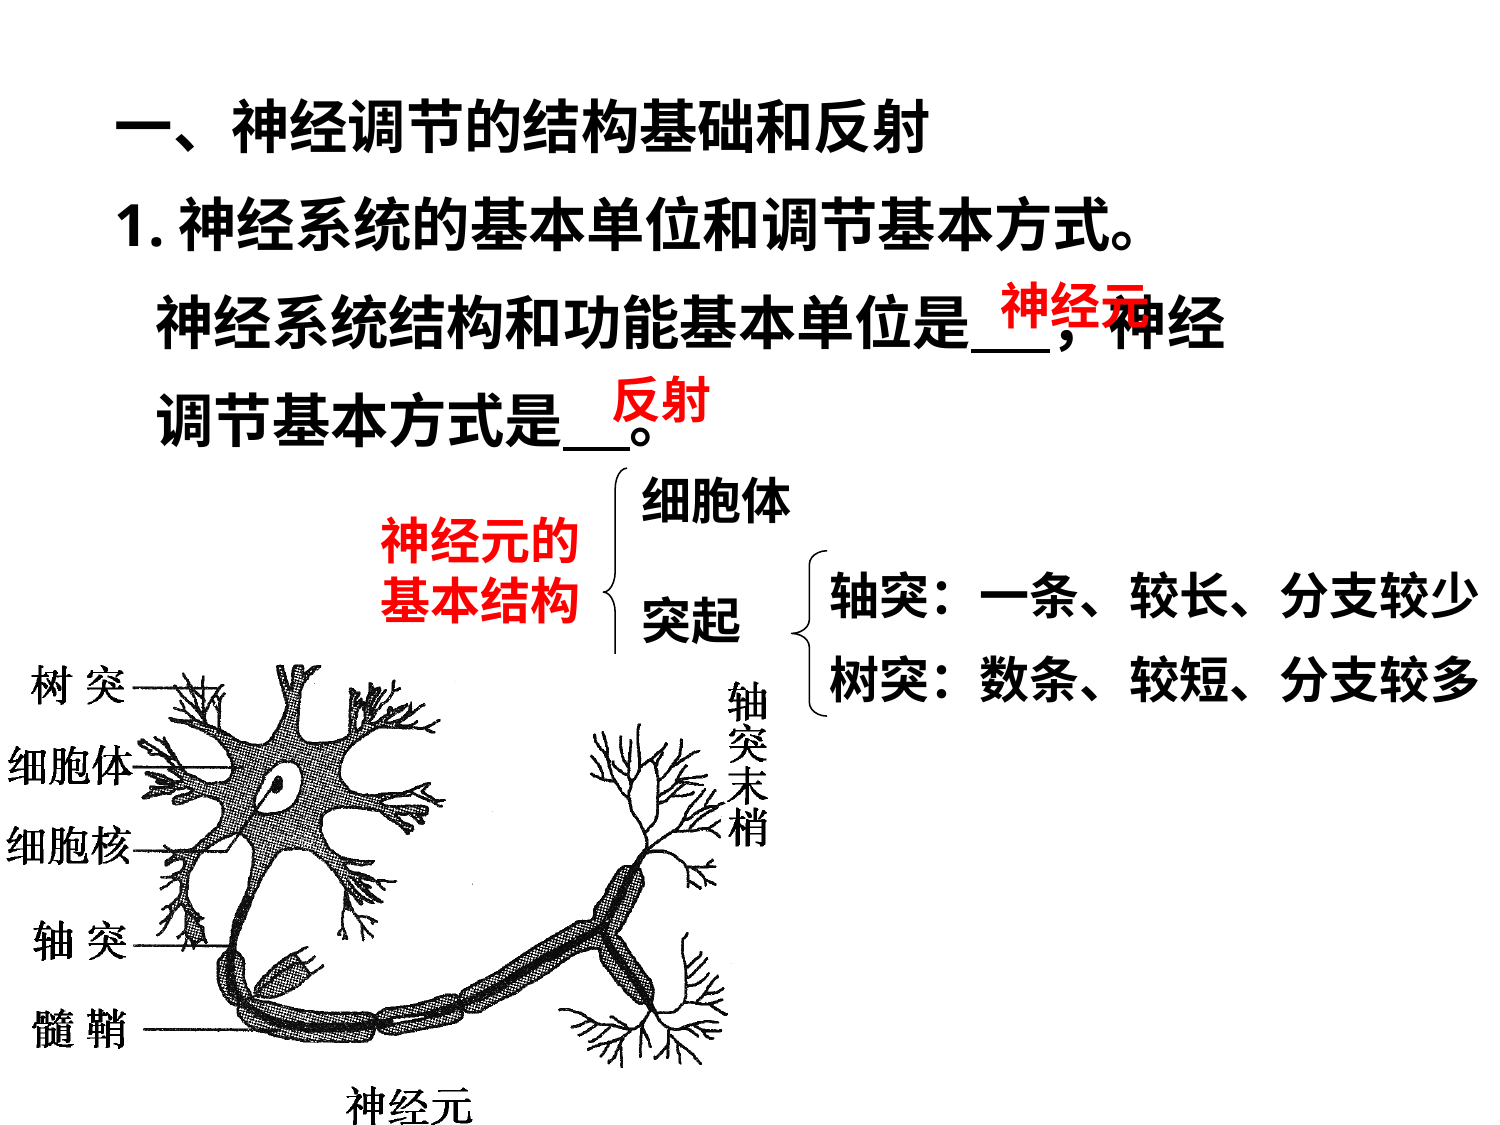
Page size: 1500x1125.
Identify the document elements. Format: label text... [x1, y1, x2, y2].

text_box 神经元 [986, 267, 1424, 342]
text_box 反射 [596, 361, 1436, 437]
text_box 细胞体 突起 [626, 462, 1377, 533]
text_box [615, 468, 626, 501]
text_box 细胞体 突起 [626, 637, 809, 657]
picture [0, 654, 787, 1125]
text_box 一、神经调节的结构基础和反射 1.神经系统的基本单位和调节基本方式。 神经系统结构和功能基本单位是 ，神经 调节基本方式是 。 [100, 54, 1459, 560]
text_box 神经元的 基本结构 [330, 501, 1081, 637]
text_box 轴突：一条、较长、分支较少 树突：数条、较短、分支较多 [815, 533, 1500, 716]
text_box [803, 637, 815, 713]
text_box [615, 637, 626, 654]
